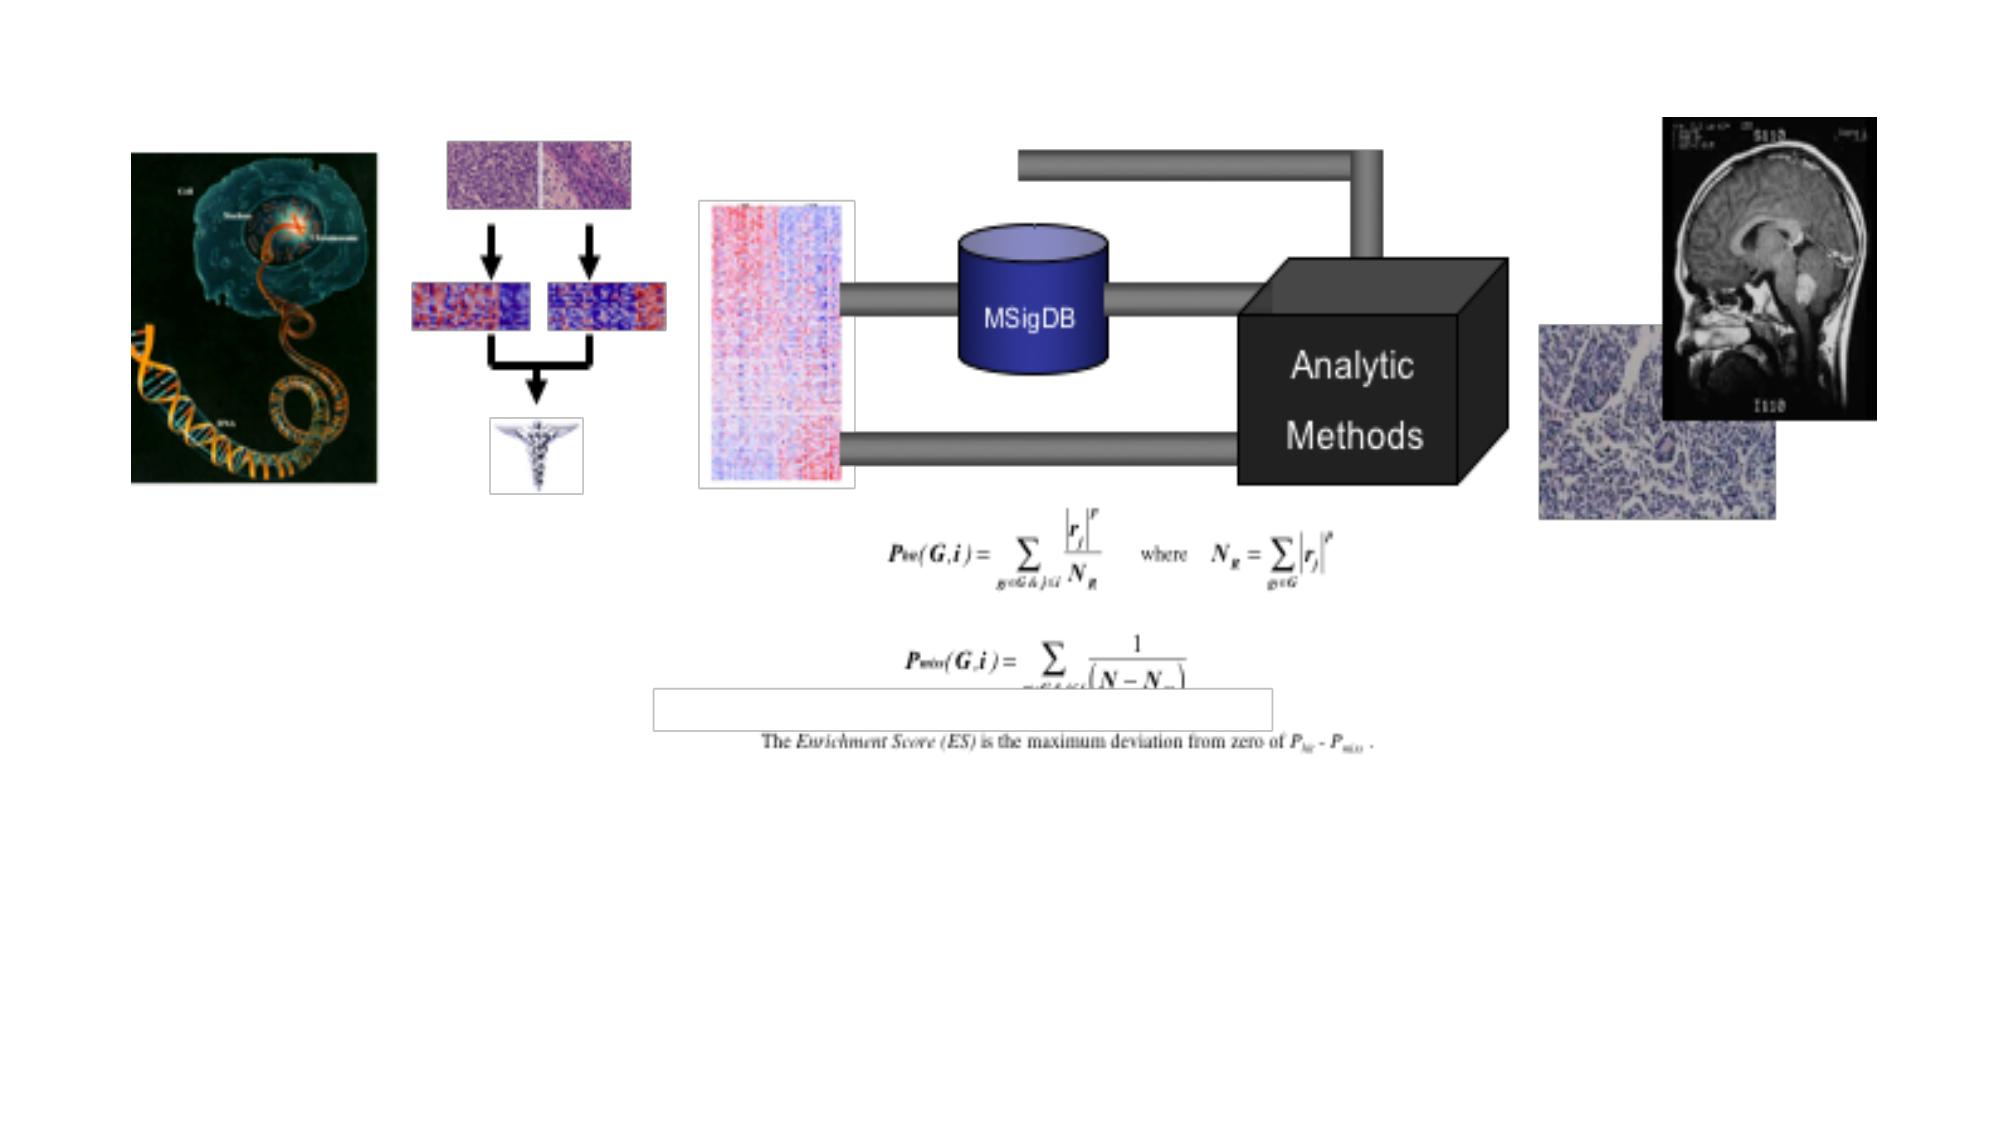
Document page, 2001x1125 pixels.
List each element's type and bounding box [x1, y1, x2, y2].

picture [131, 117, 1877, 763]
